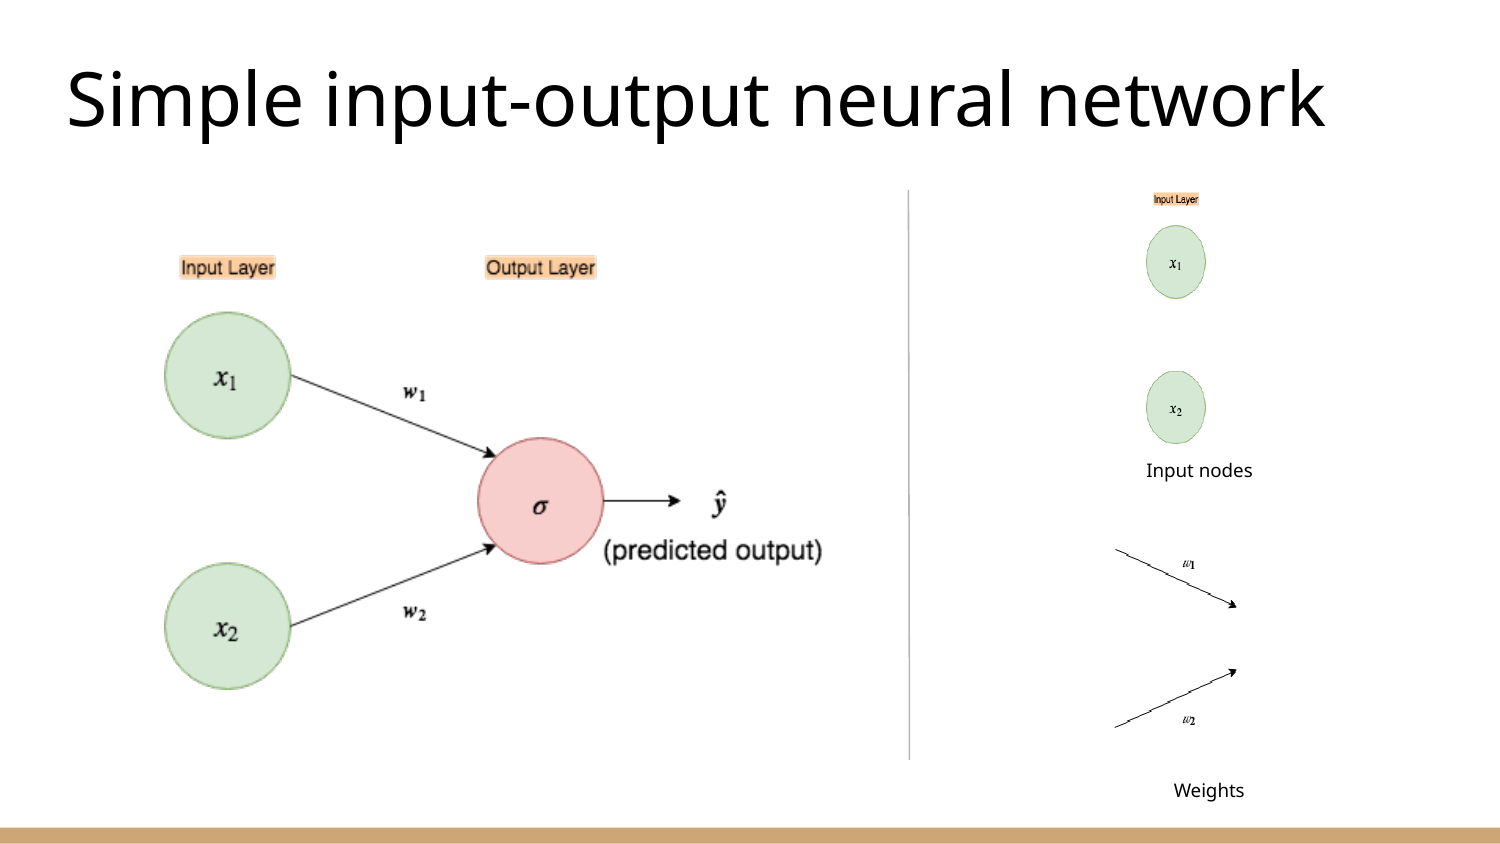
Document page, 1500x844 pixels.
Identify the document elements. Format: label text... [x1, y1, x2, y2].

title Simple input-output neural network [51, 51, 1449, 157]
picture [163, 248, 908, 752]
picture [910, 526, 1491, 752]
text_box Weights [1158, 763, 1420, 800]
text_box Input nodes [1131, 461, 1382, 490]
picture [923, 178, 1429, 453]
